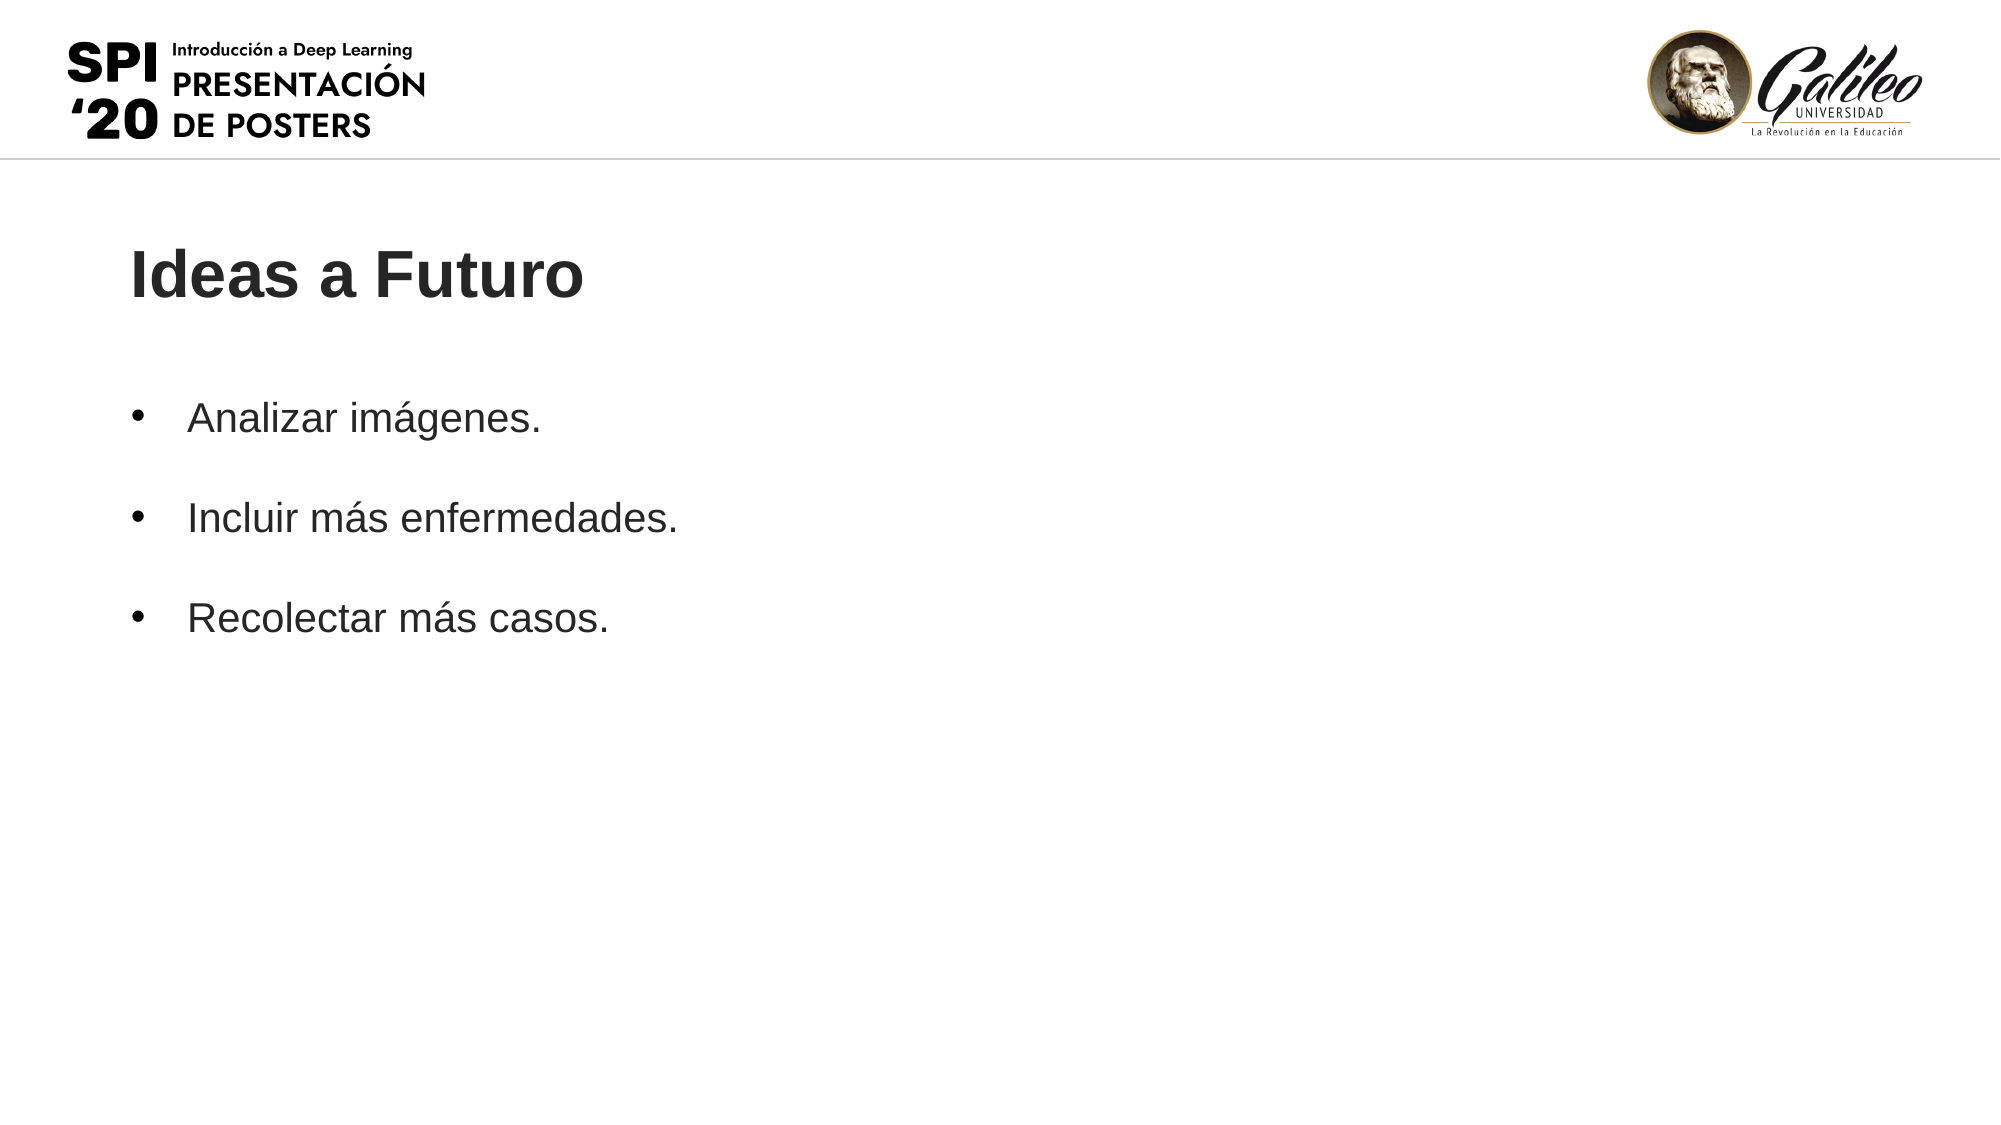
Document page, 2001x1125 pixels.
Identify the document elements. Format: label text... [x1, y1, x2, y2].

picture [57, 39, 436, 140]
picture [1639, 26, 1930, 139]
text_box Analizar imágenes. Incluir más enfermedades. Recolectar más casos. [115, 383, 1259, 619]
text_box Ideas a Futuro [115, 223, 1732, 324]
